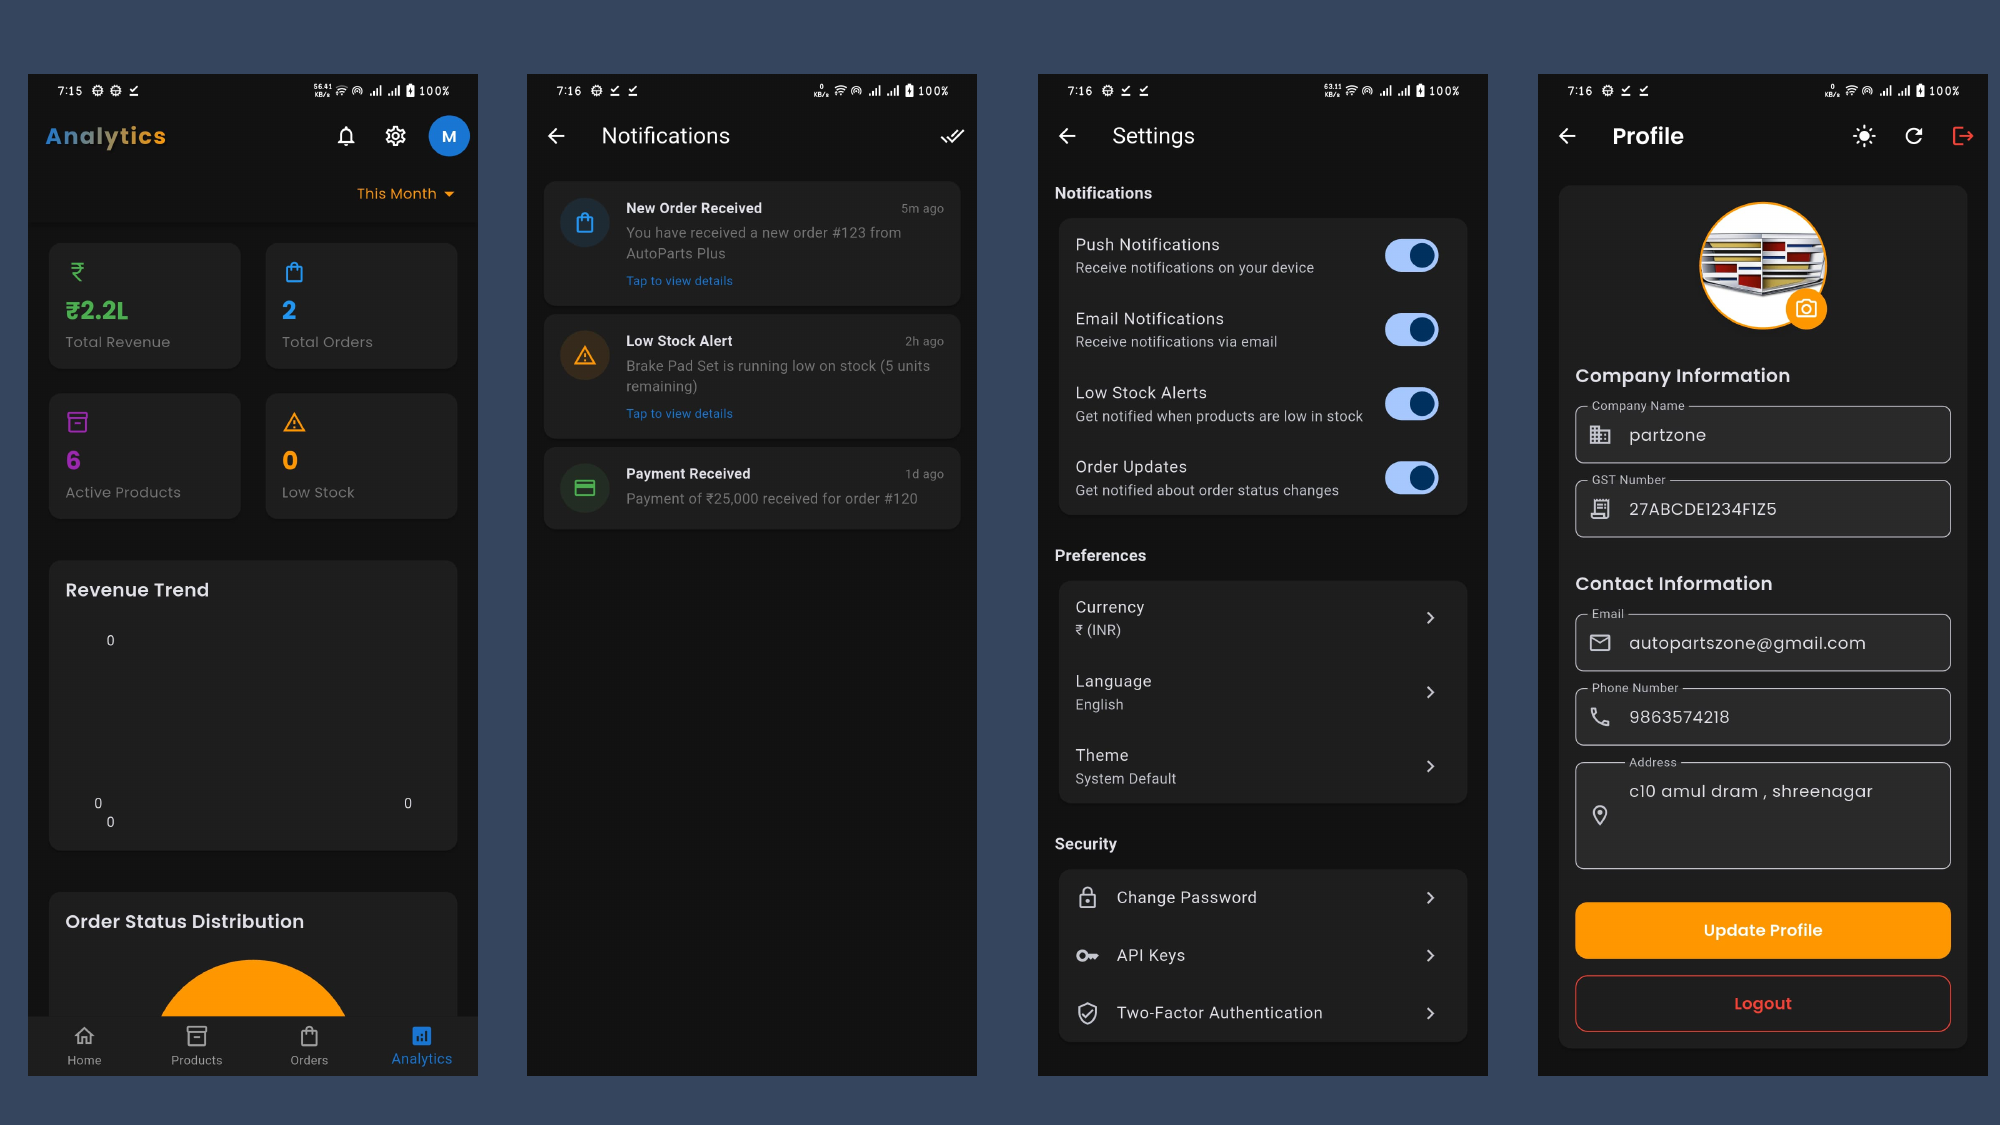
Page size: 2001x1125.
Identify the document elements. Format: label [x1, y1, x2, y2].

picture [527, 74, 977, 1076]
picture [1538, 74, 1988, 1076]
picture [28, 74, 478, 1076]
picture [1038, 74, 1488, 1076]
